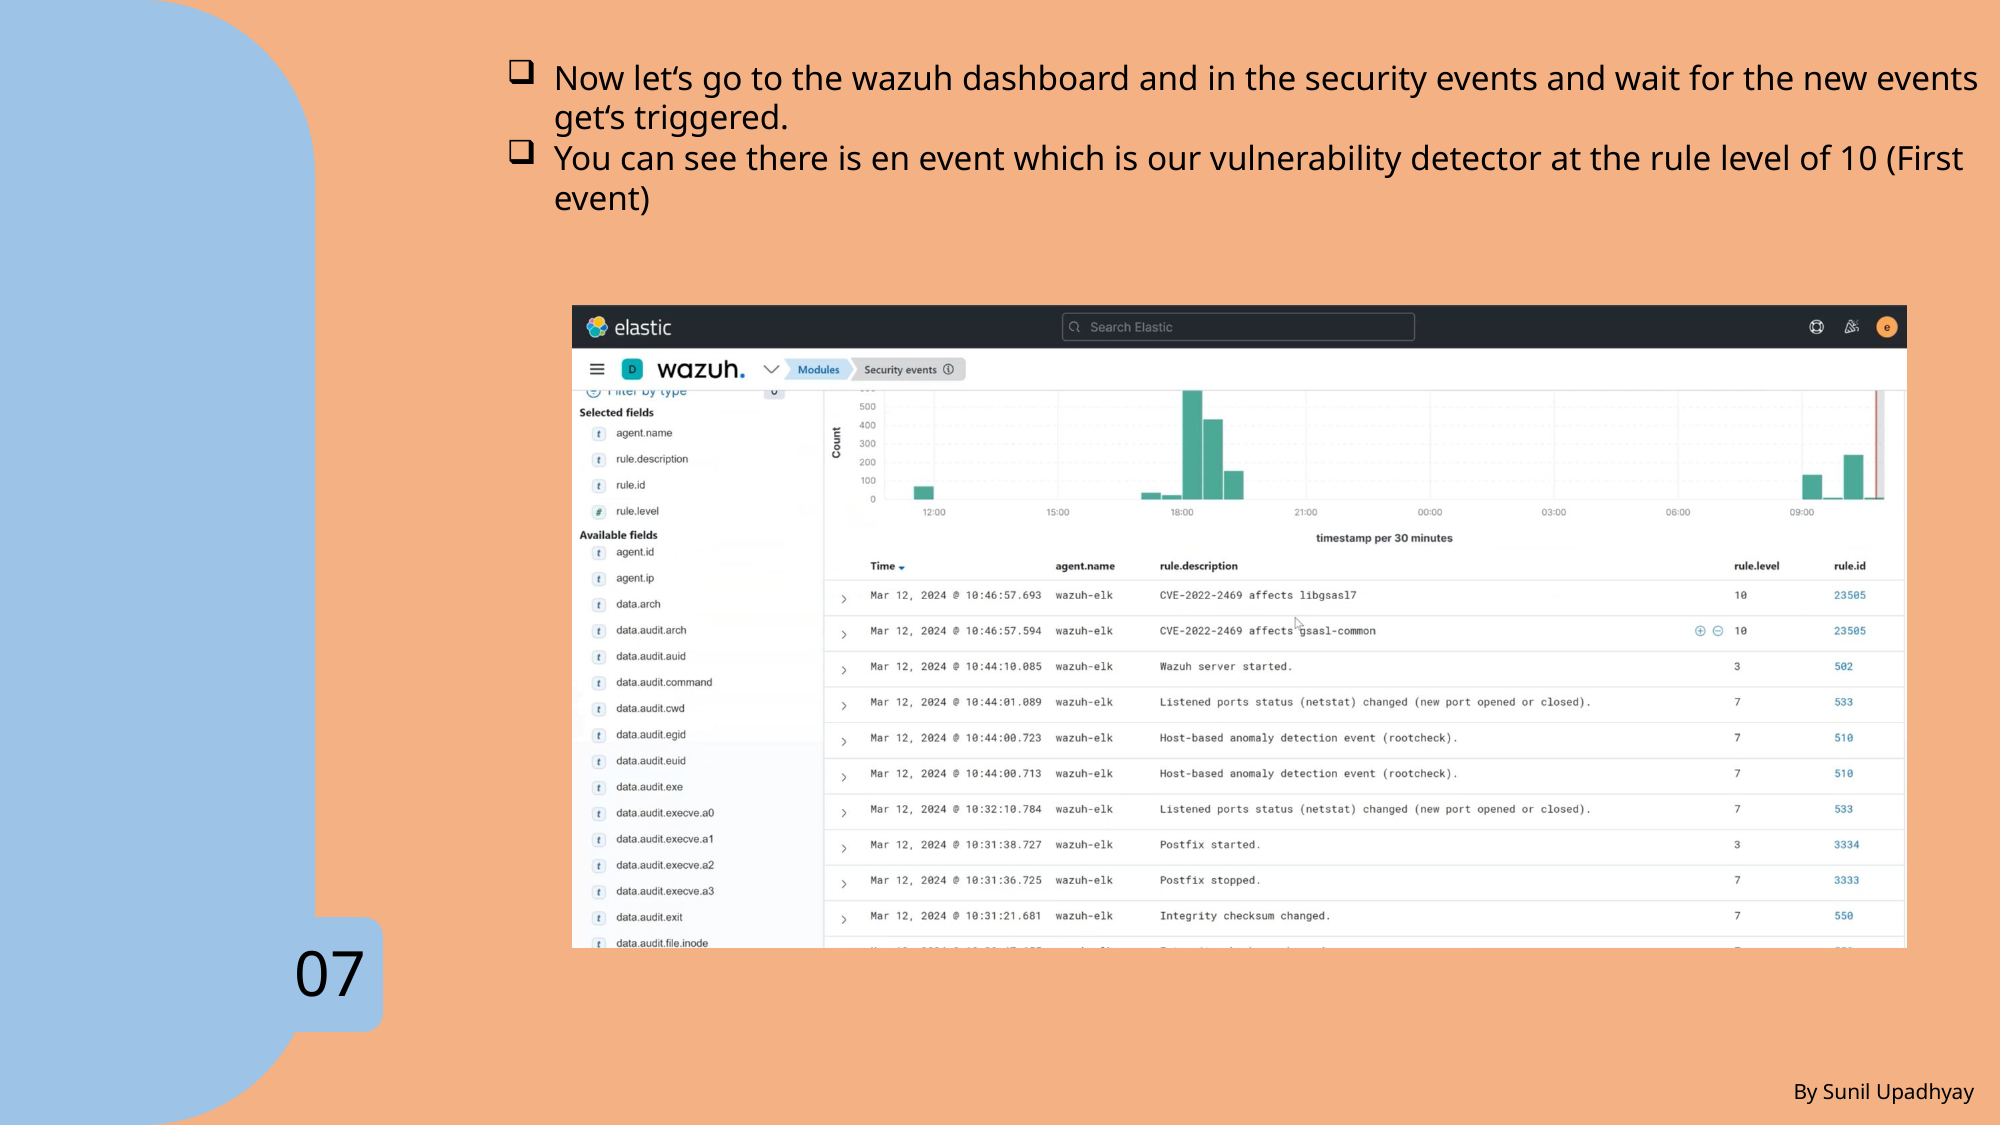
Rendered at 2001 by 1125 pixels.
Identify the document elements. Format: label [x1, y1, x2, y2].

text_box [0, 0, 2000, 1125]
picture [572, 304, 1907, 948]
